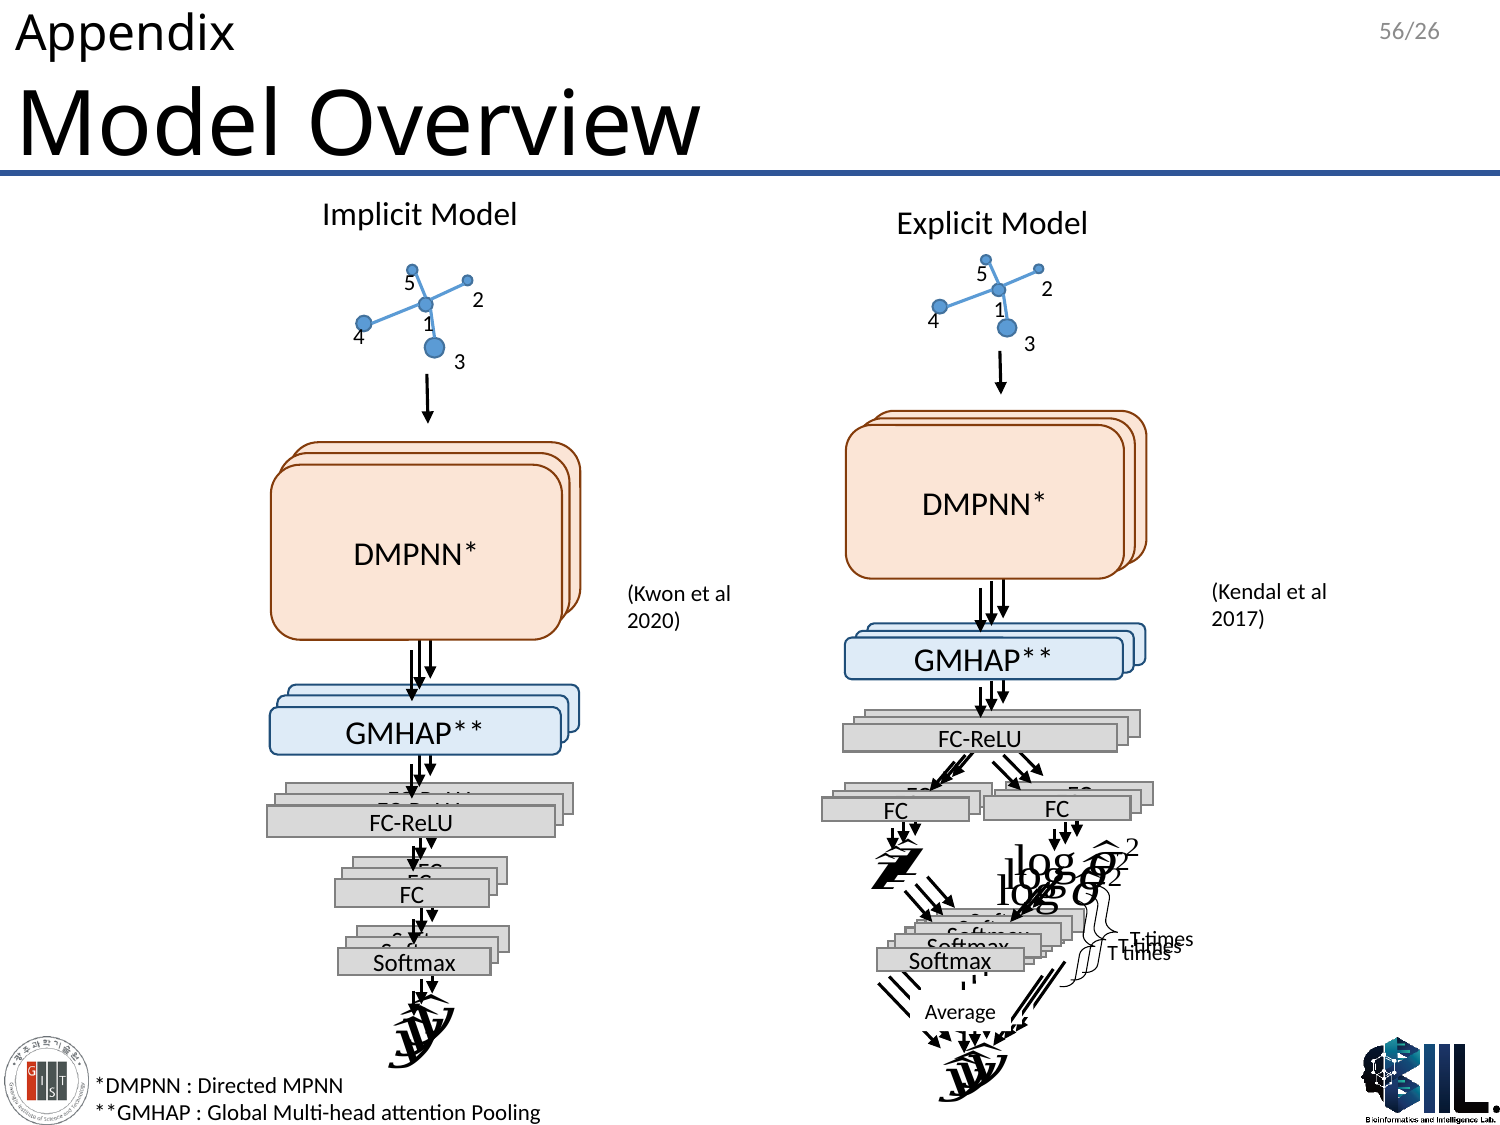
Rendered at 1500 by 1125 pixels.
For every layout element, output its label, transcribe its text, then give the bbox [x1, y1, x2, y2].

text_box *DMPNN : Directed MPNN **GMHAP : Global Multi-head attention Pooling [79, 1063, 557, 1125]
text_box (Kendal et al 2017) [1210, 568, 1396, 639]
slide_number 56/26 [1117, 0, 1455, 60]
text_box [338, 260, 500, 384]
text_box Explicit Model [881, 194, 1104, 249]
picture [1361, 1037, 1500, 1125]
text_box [267, 464, 563, 1070]
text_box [844, 410, 1210, 1090]
picture [4, 1036, 89, 1125]
title Appendix [0, 0, 602, 68]
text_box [274, 453, 570, 1058]
text_box (Kwon et al 2020) [612, 570, 803, 641]
text_box Implicit Model [307, 184, 534, 240]
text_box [833, 418, 1198, 1097]
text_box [822, 424, 1187, 1104]
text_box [915, 251, 1066, 356]
text_box Model Overview [0, 68, 1238, 170]
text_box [285, 442, 581, 1047]
text_box Model Overview [0, 176, 1238, 183]
